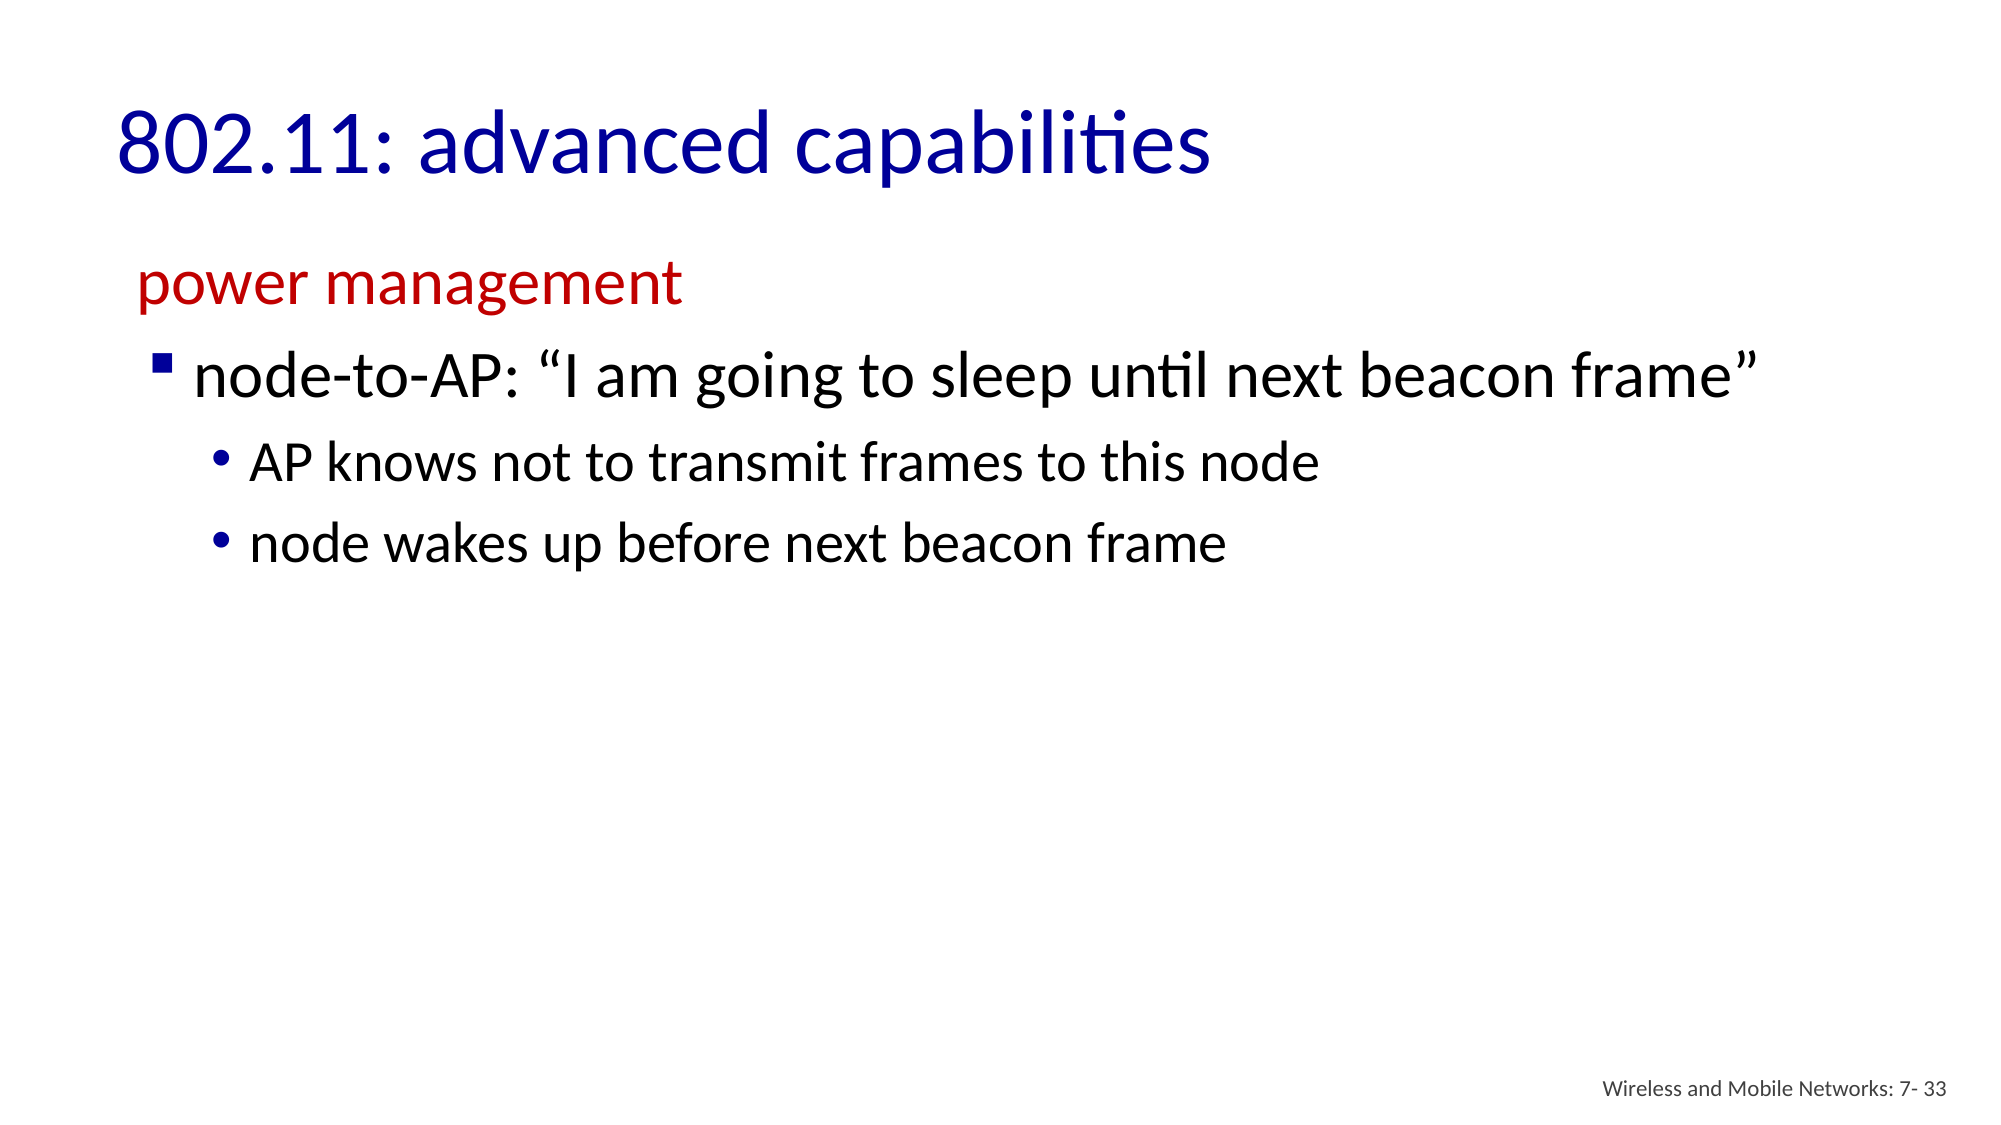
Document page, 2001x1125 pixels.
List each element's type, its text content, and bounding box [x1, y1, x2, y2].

slide_number Wireless and Mobile Networks: 7- 33 [1512, 1056, 1963, 1117]
text_box power management node-to-AP: “I am going to sleep until next beacon frame” AP knows not to transmit frames to this node node wakes up before next beacon frame [121, 230, 1807, 993]
title 802.11: advanced capabilities [101, 70, 1827, 218]
